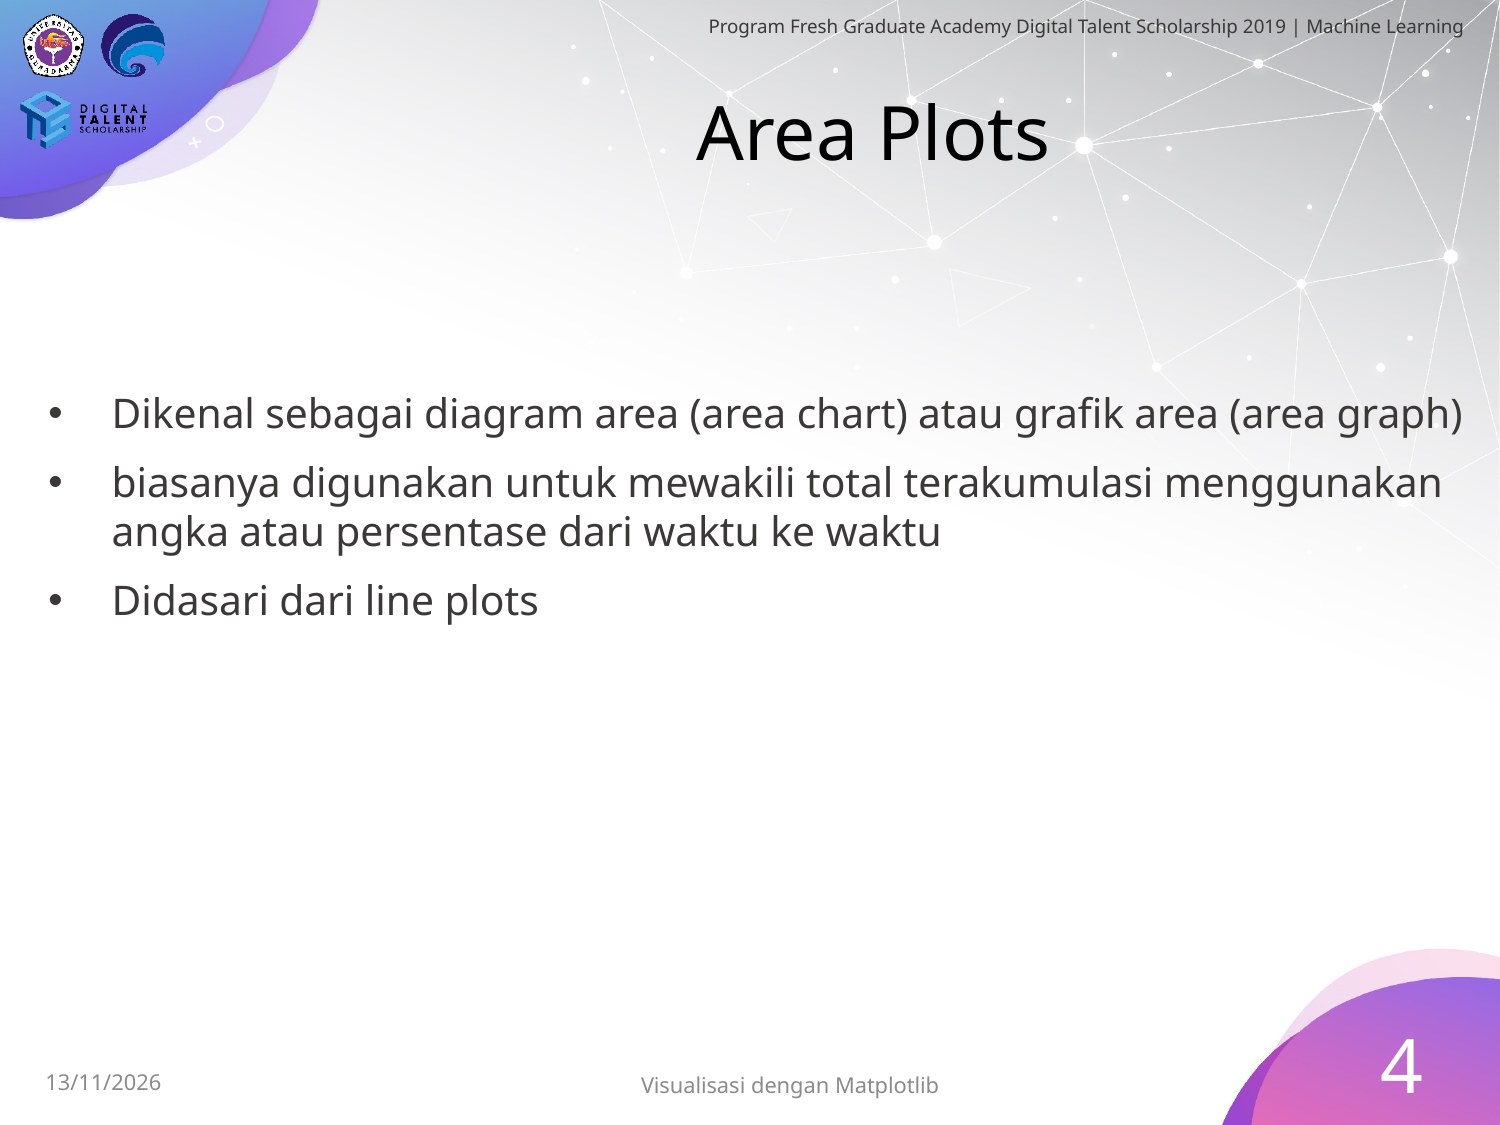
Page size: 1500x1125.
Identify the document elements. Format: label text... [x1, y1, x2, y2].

title Area Plots [271, 66, 1477, 207]
footer Visualisasi dengan Matplotlib [386, 1055, 1195, 1114]
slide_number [30, 1053, 272, 1114]
slide_number 4 [1327, 1025, 1477, 1115]
list Dikenal sebagai diagram area (area chart) atau grafik area (area graph) biasanya digunakan untuk mewakili total terakumulasi menggunakan angka atau persentase dari waktu ke waktu Didasari dari line plots [33, 354, 1480, 657]
picture [0, 0, 1500, 1125]
